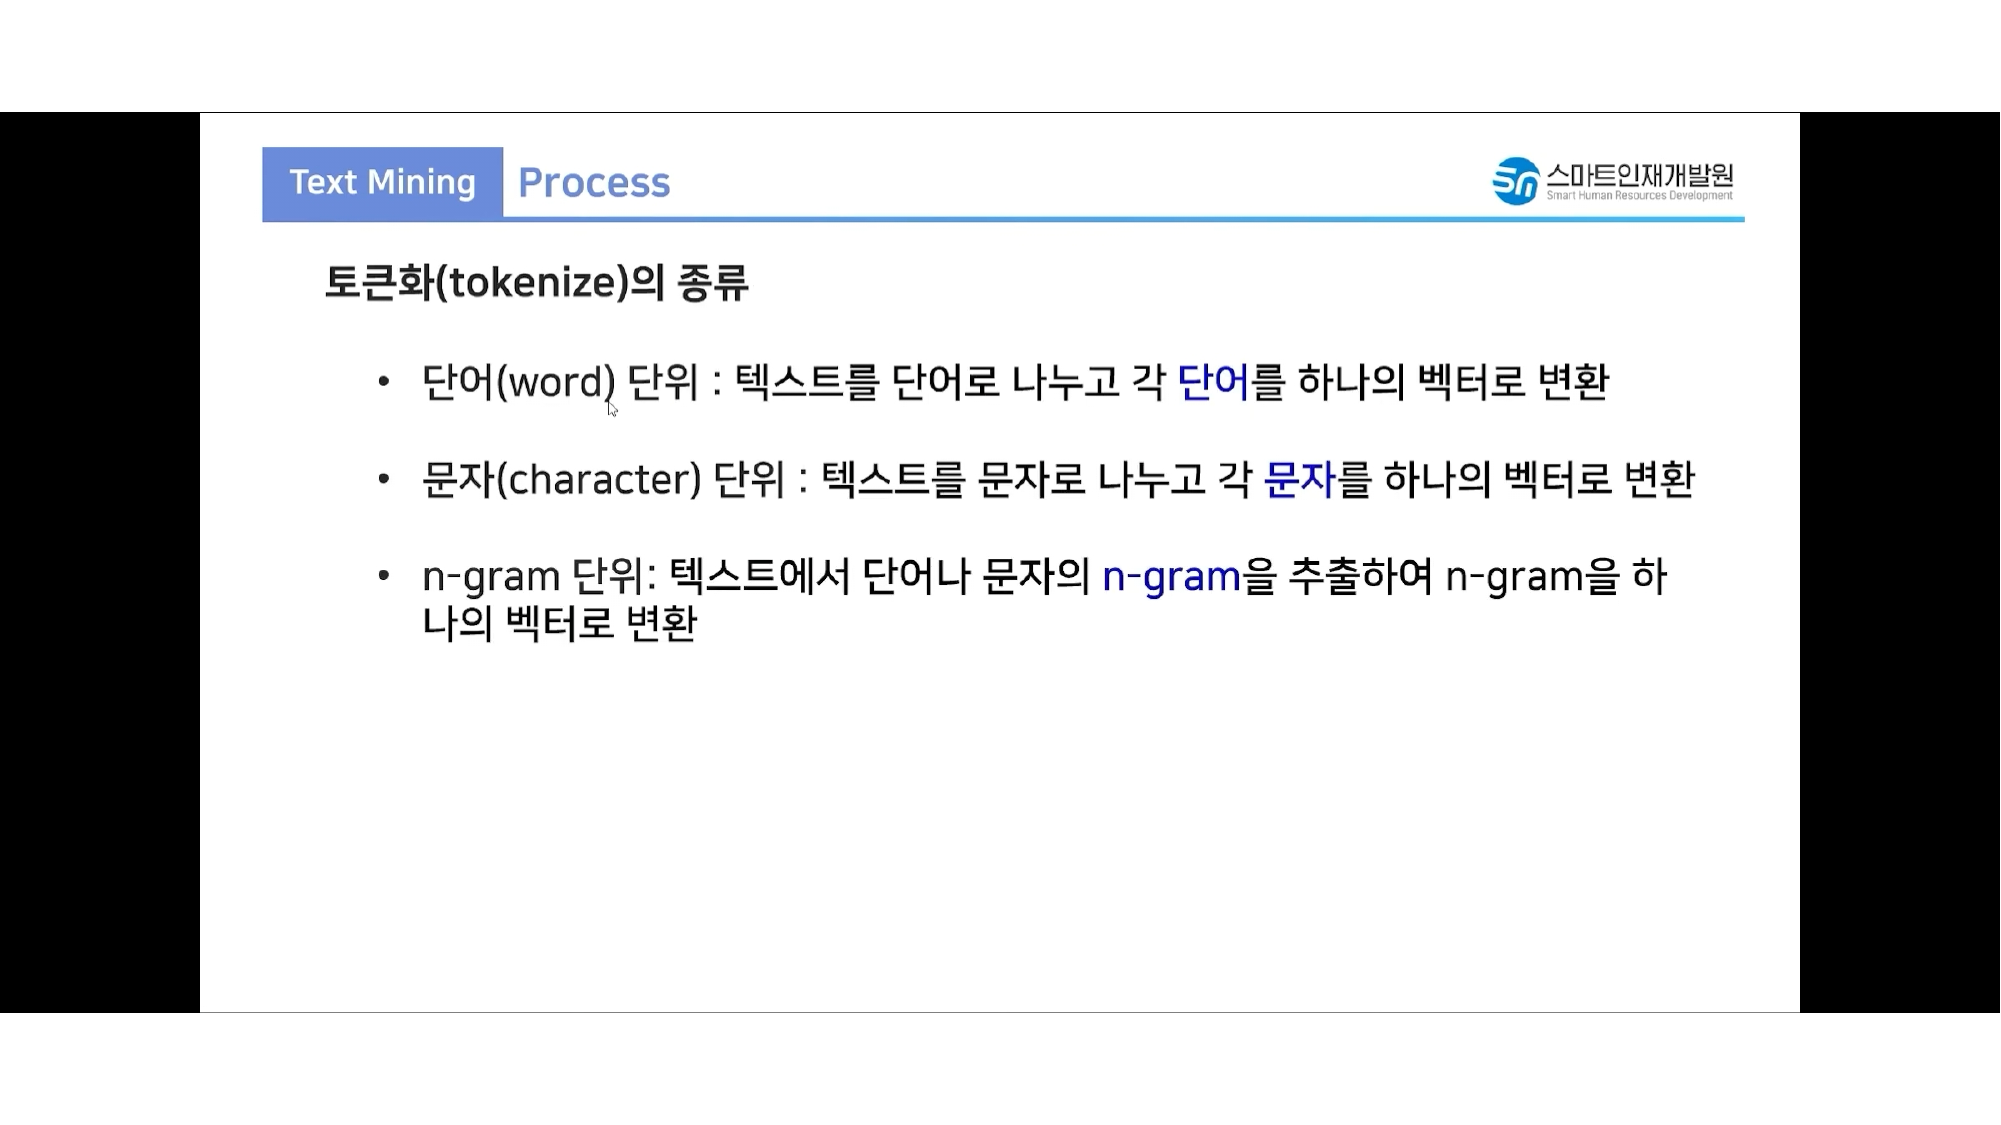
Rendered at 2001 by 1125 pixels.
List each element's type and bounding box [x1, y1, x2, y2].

picture [0, 112, 2000, 1013]
